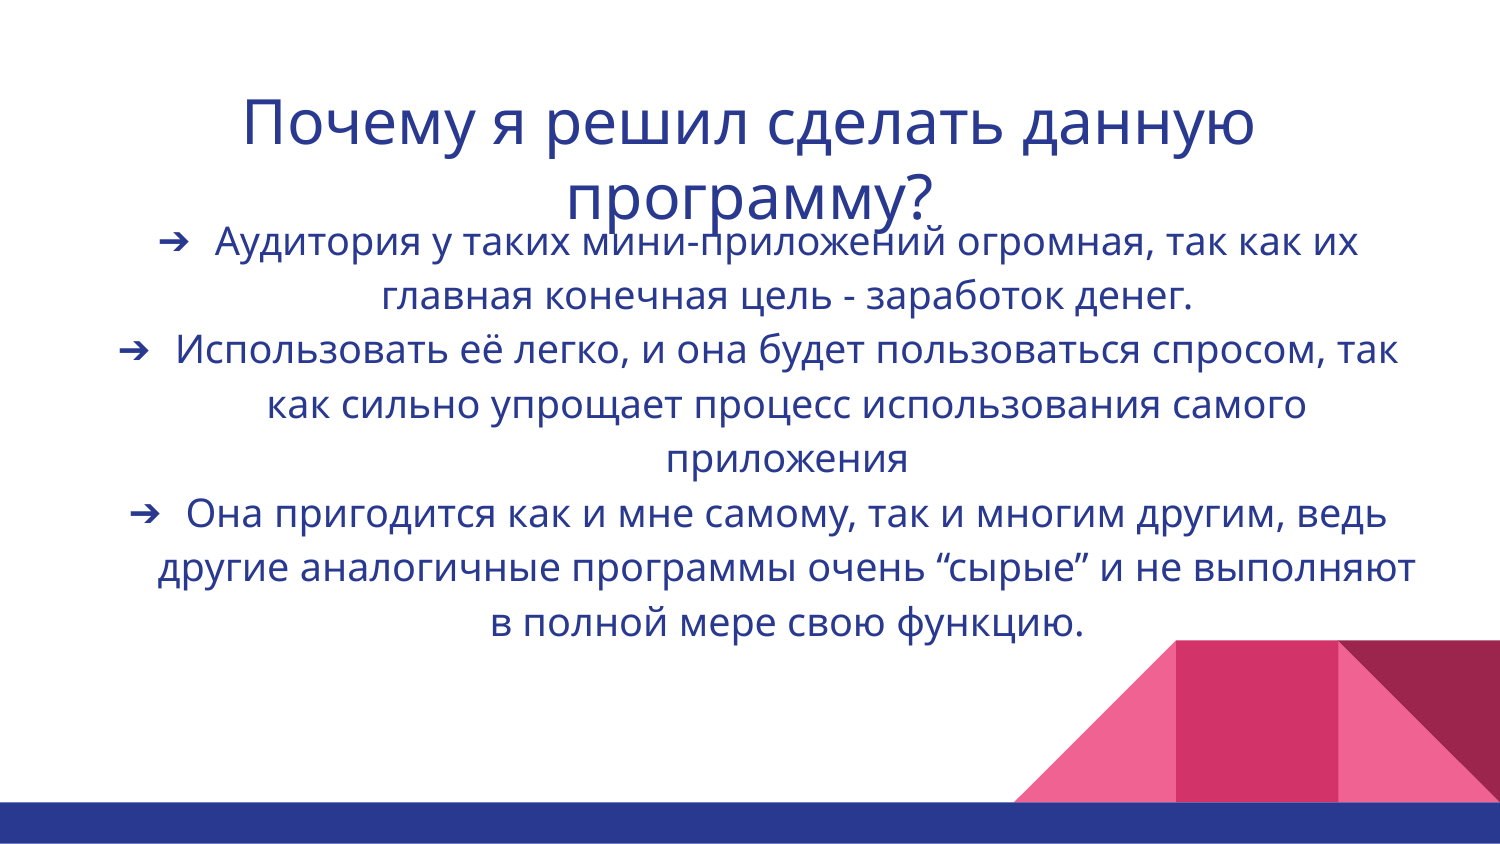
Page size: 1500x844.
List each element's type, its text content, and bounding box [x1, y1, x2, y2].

title Почему я решил сделать данную программу? [51, 67, 1449, 166]
list Аудитория у таких мини-приложений огромная, так как их главная конечная цель - заработок денег. Использовать её легко, и она будет пользоваться спросом, так как сильно упрощает процесс использования самого приложения Она пригодится как и мне самому, так и многим другим, ведь другие аналогичные программы очень “сырые” и не выполняют в полной мере свою функцию. [51, 166, 1449, 686]
